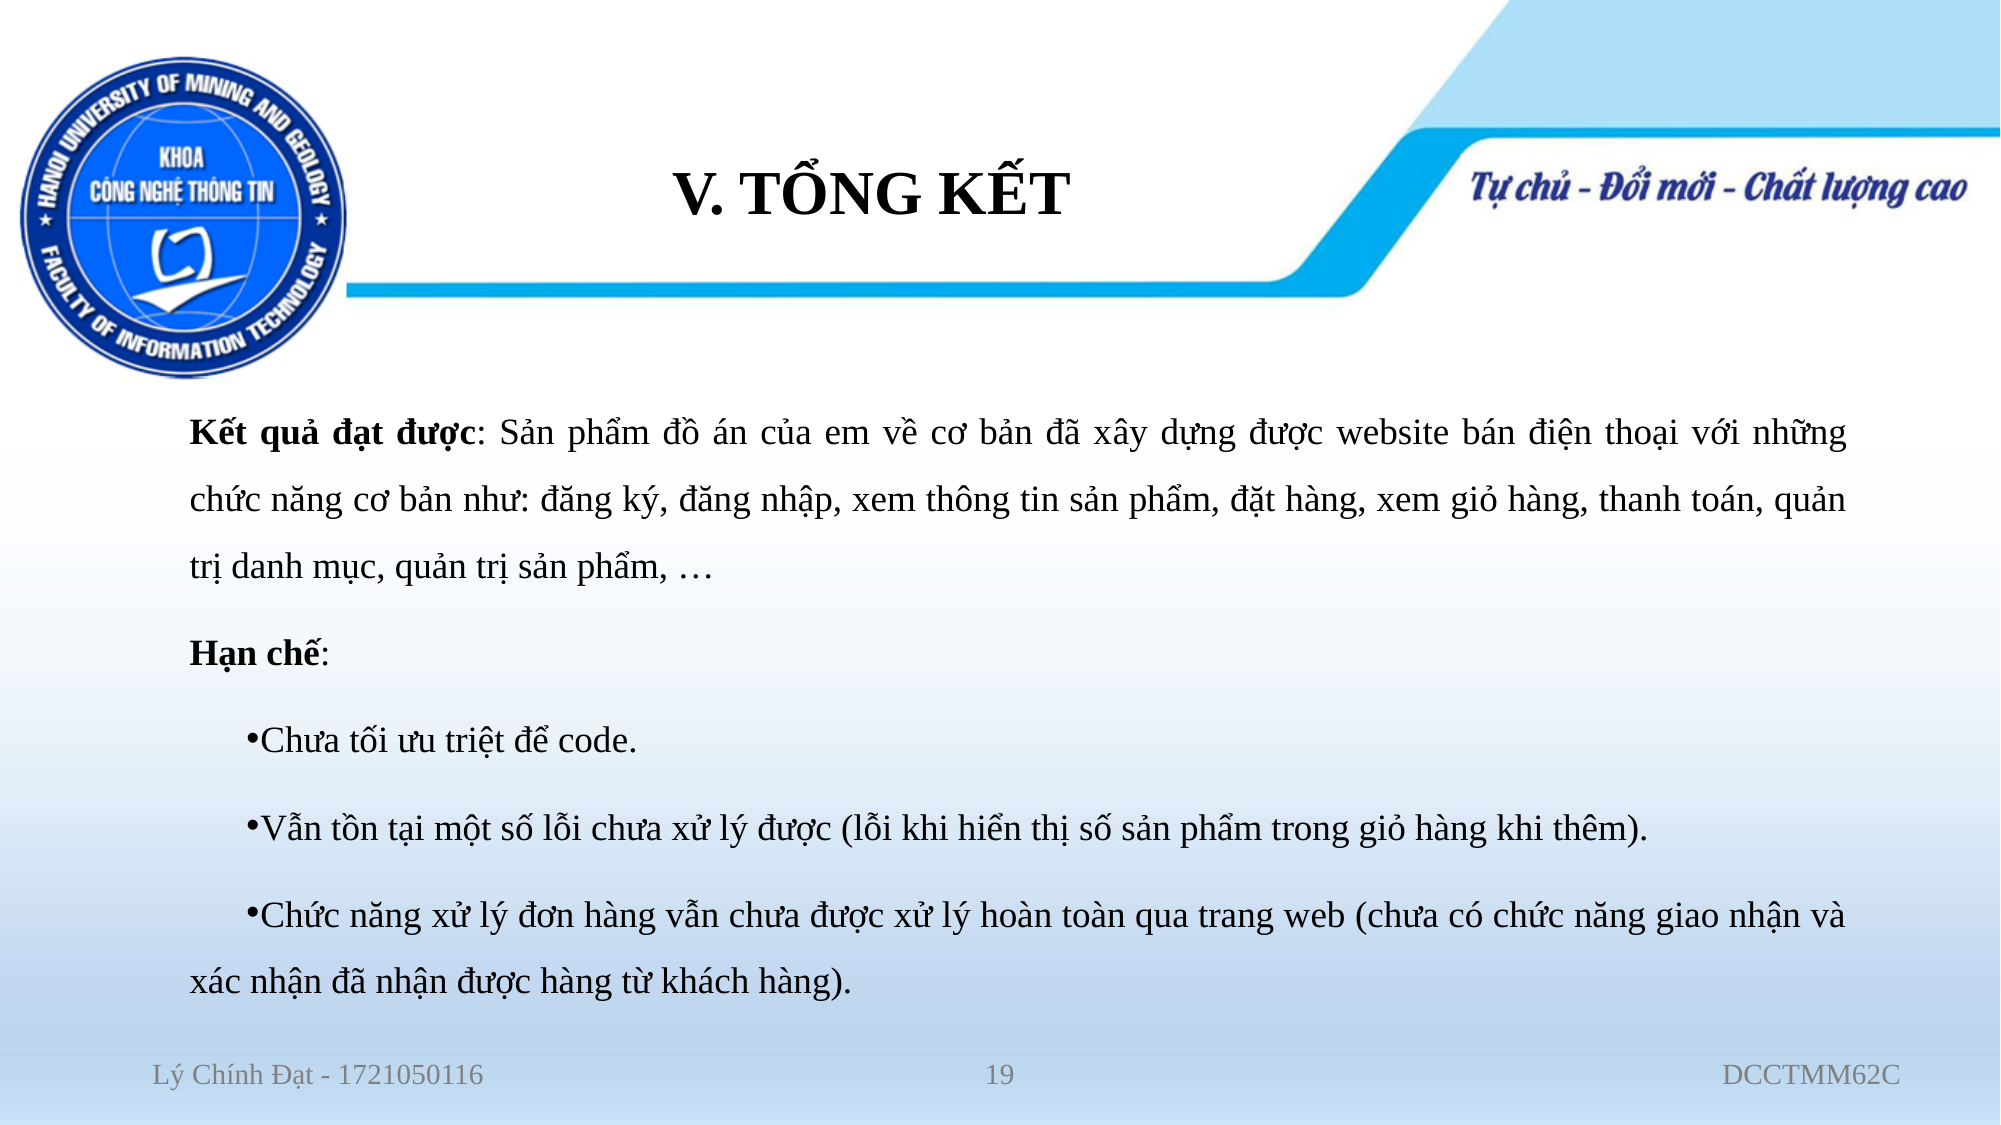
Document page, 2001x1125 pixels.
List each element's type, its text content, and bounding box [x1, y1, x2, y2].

picture [0, 0, 2001, 1125]
slide_number 19 [968, 1042, 1032, 1103]
slide_number Lý Chính Đạt - 1721050116 [137, 1042, 588, 1103]
title V. TỔNG KẾT [336, 80, 1407, 298]
list Kết quả đạt được: Sản phẩm đồ án của em về cơ bản đã xây dựng được website bán điện thoại với những chức năng cơ bản như: đăng ký, đăng nhập, xem thông tin sản phẩm, đặt hàng, xem giỏ hàng, thanh toán, quản trị danh mục, quản trị sản phẩm, … Hạn chế: Chưa tối ưu triệt để code. Vẫn tồn tại một số lỗi chưa xử lý được (lỗi khi hiển thị số sản phẩm trong giỏ hàng khi thêm). Chức năng xử lý đơn hàng vẫn chưa được xử lý hoàn toàn qua trang web (chưa có chức năng giao nhận và xác nhận đã nhận được hàng từ khách hàng). [137, 377, 1863, 1014]
text_box DCCTMM62C [1685, 1042, 1917, 1103]
